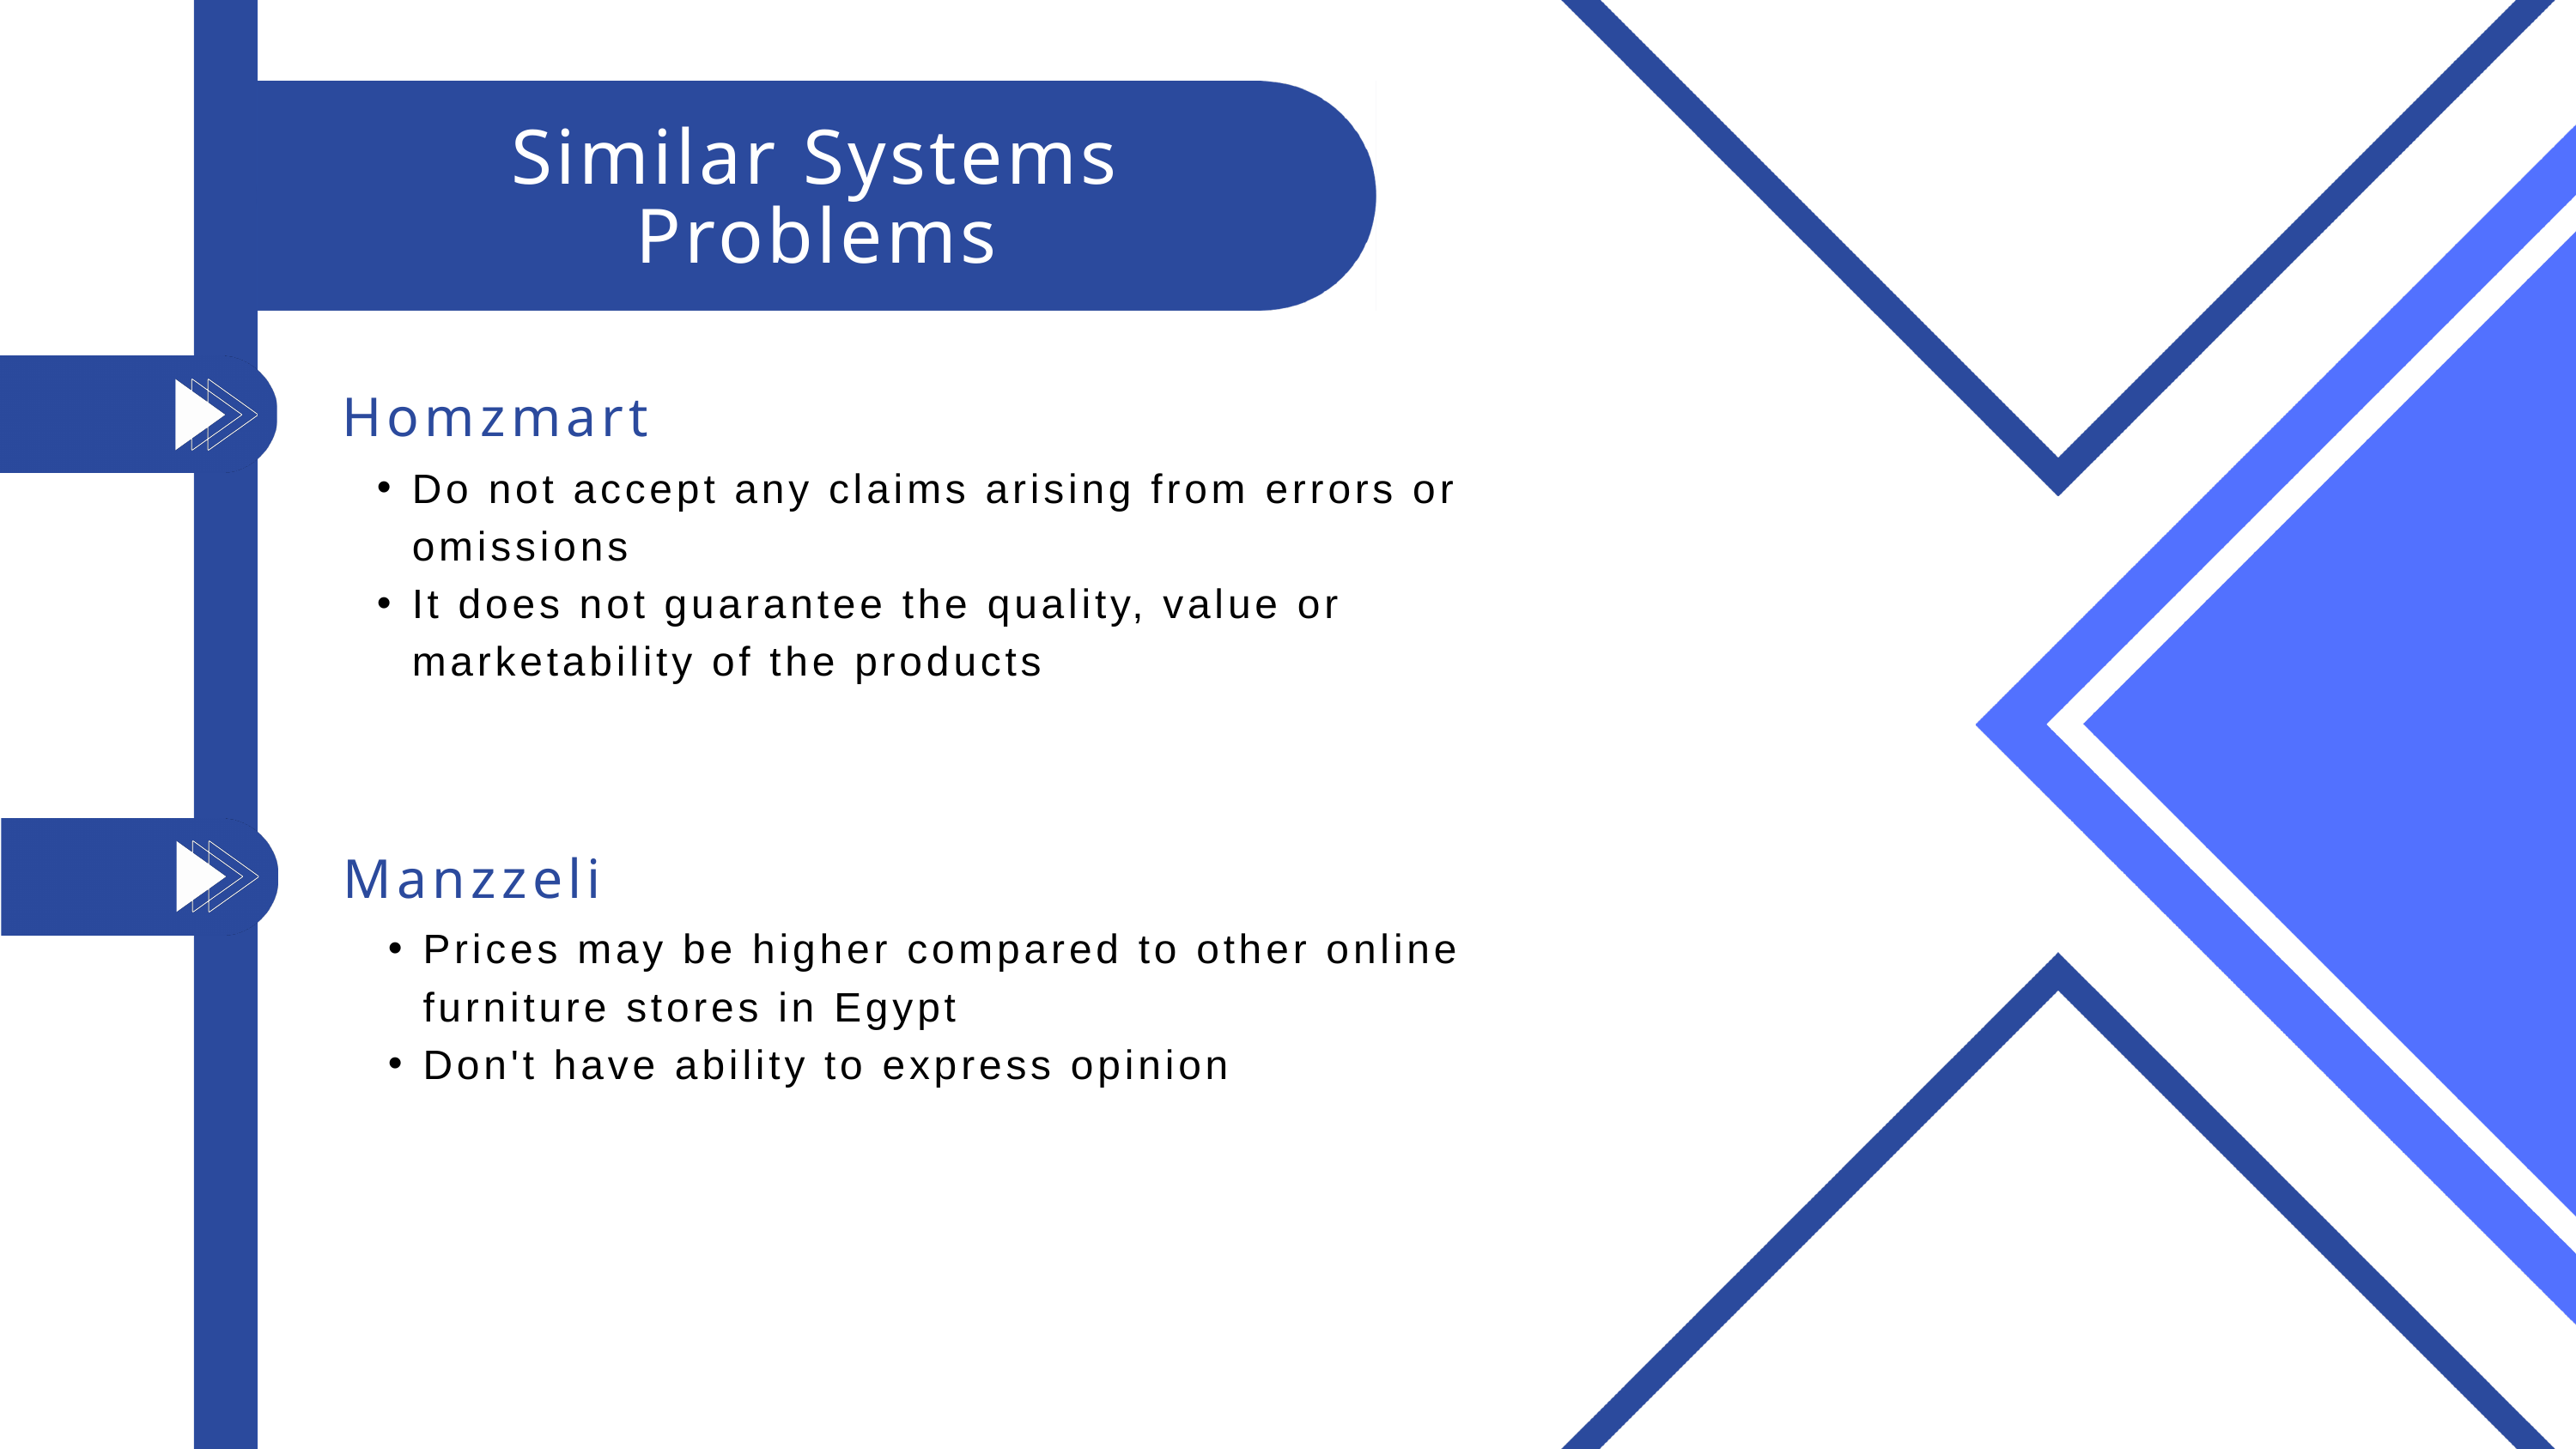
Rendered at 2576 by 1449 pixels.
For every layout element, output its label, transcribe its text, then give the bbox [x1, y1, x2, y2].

text_box Similar Systems Problems [321, 119, 1311, 278]
text_box [193, 473, 258, 818]
text_box [2046, 496, 2576, 952]
text_box [193, 0, 258, 355]
text_box [1975, 496, 2046, 952]
text_box Homzmart [342, 372, 1600, 447]
text_box [193, 936, 258, 1449]
text_box [176, 840, 259, 913]
text_box [1, 818, 278, 936]
text_box [0, 355, 277, 473]
text_box [256, 81, 1376, 311]
text_box [1443, 0, 2576, 496]
text_box [175, 379, 258, 451]
text_box [1443, 952, 2576, 1449]
text_box Prices may be higher compared to other online furniture stores in Egypt Don't have ability to express opinion [353, 914, 1631, 1088]
text_box Do not accept any claims arising from errors or omissions It does not guarantee the quality, value or marketability of the products [342, 454, 1600, 685]
text_box Manzzeli [343, 834, 1601, 909]
